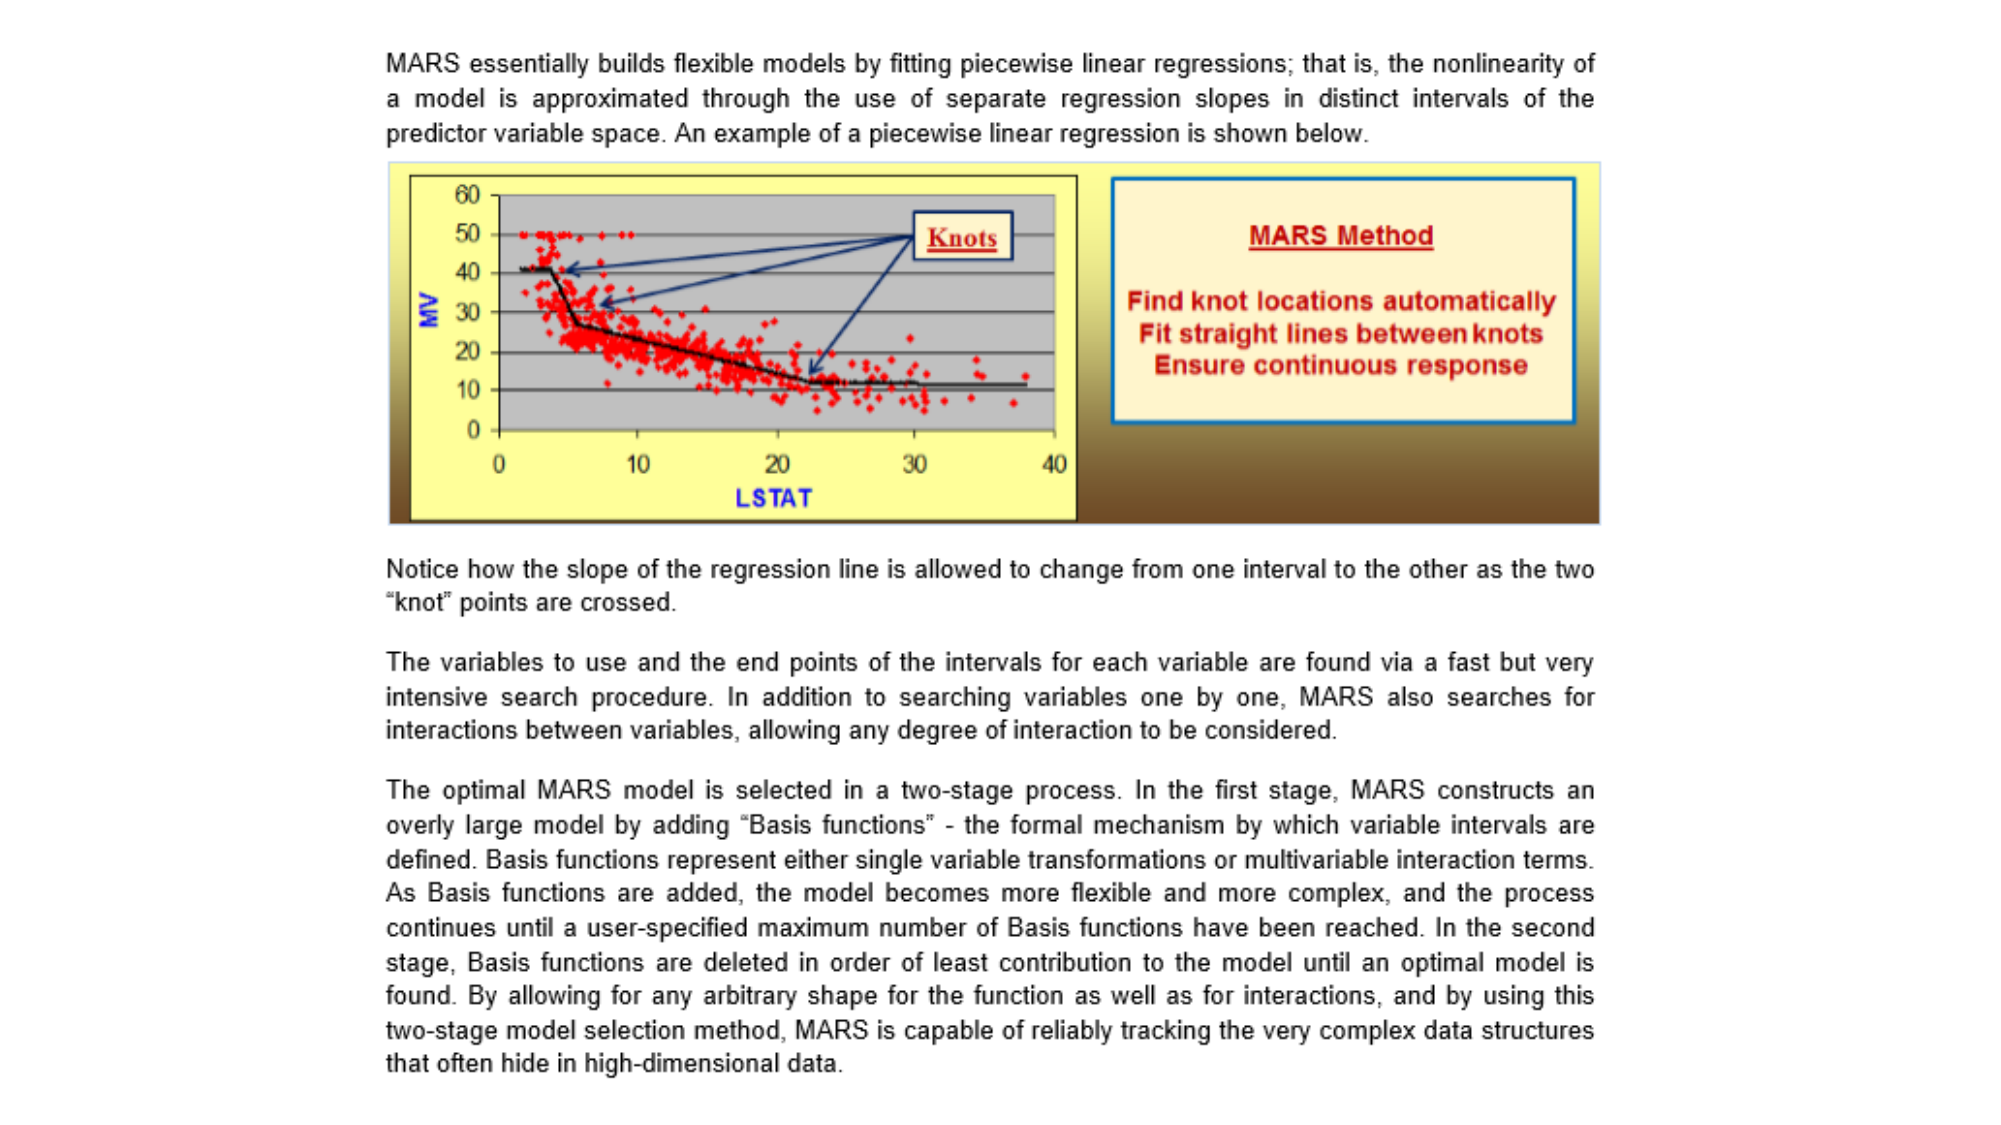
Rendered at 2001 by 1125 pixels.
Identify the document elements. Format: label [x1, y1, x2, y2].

picture [340, 32, 1652, 1086]
